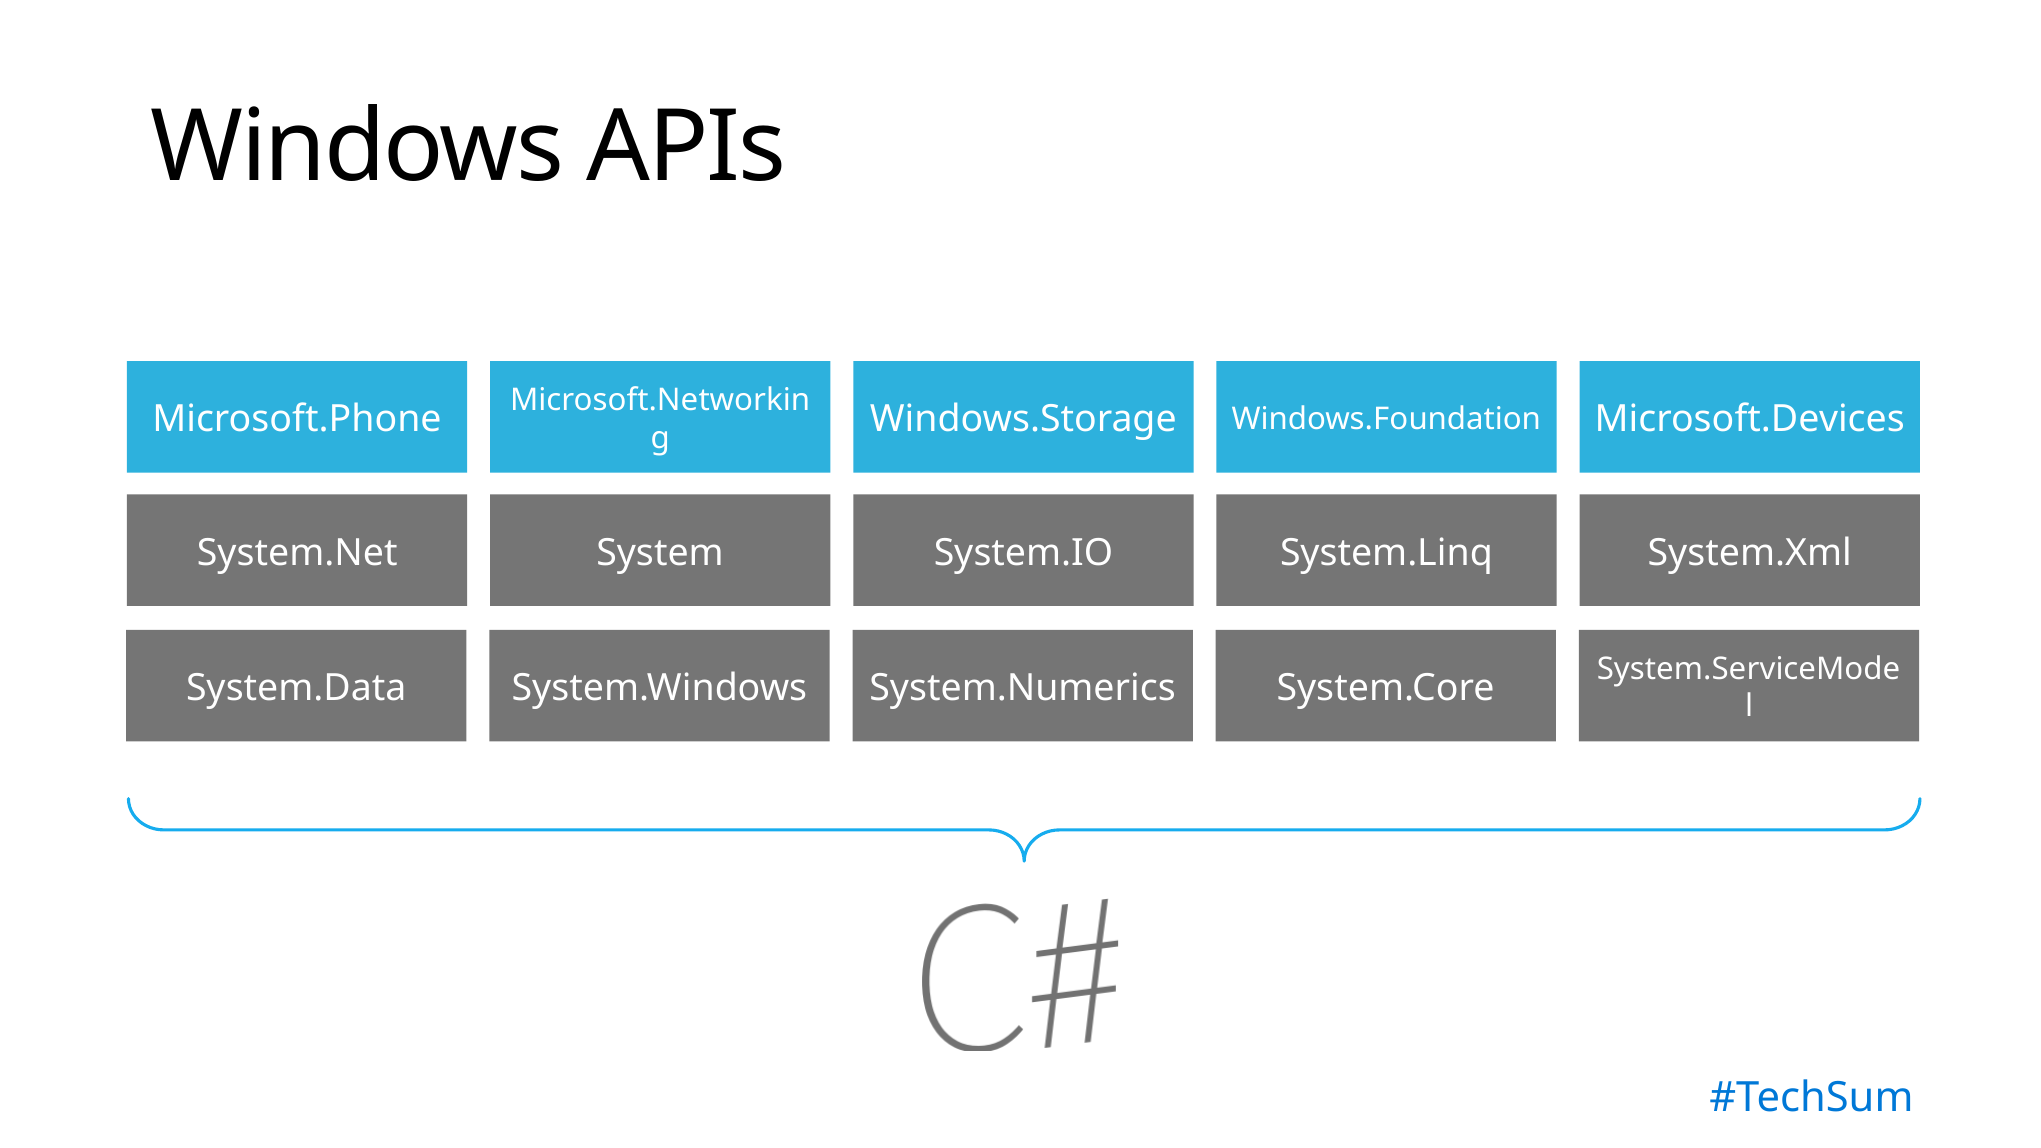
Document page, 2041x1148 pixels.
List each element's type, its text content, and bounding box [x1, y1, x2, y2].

text_box System.Linq [1216, 494, 1557, 607]
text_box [125, 629, 1920, 742]
text_box [127, 797, 1921, 862]
title Windows APIs [126, 78, 1963, 271]
text_box System.IO [853, 494, 1194, 607]
picture [921, 898, 1119, 1052]
text_box System [489, 494, 831, 607]
text_box System.Net [126, 494, 468, 607]
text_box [126, 298, 1921, 473]
text_box System.Xml [1579, 494, 1921, 607]
